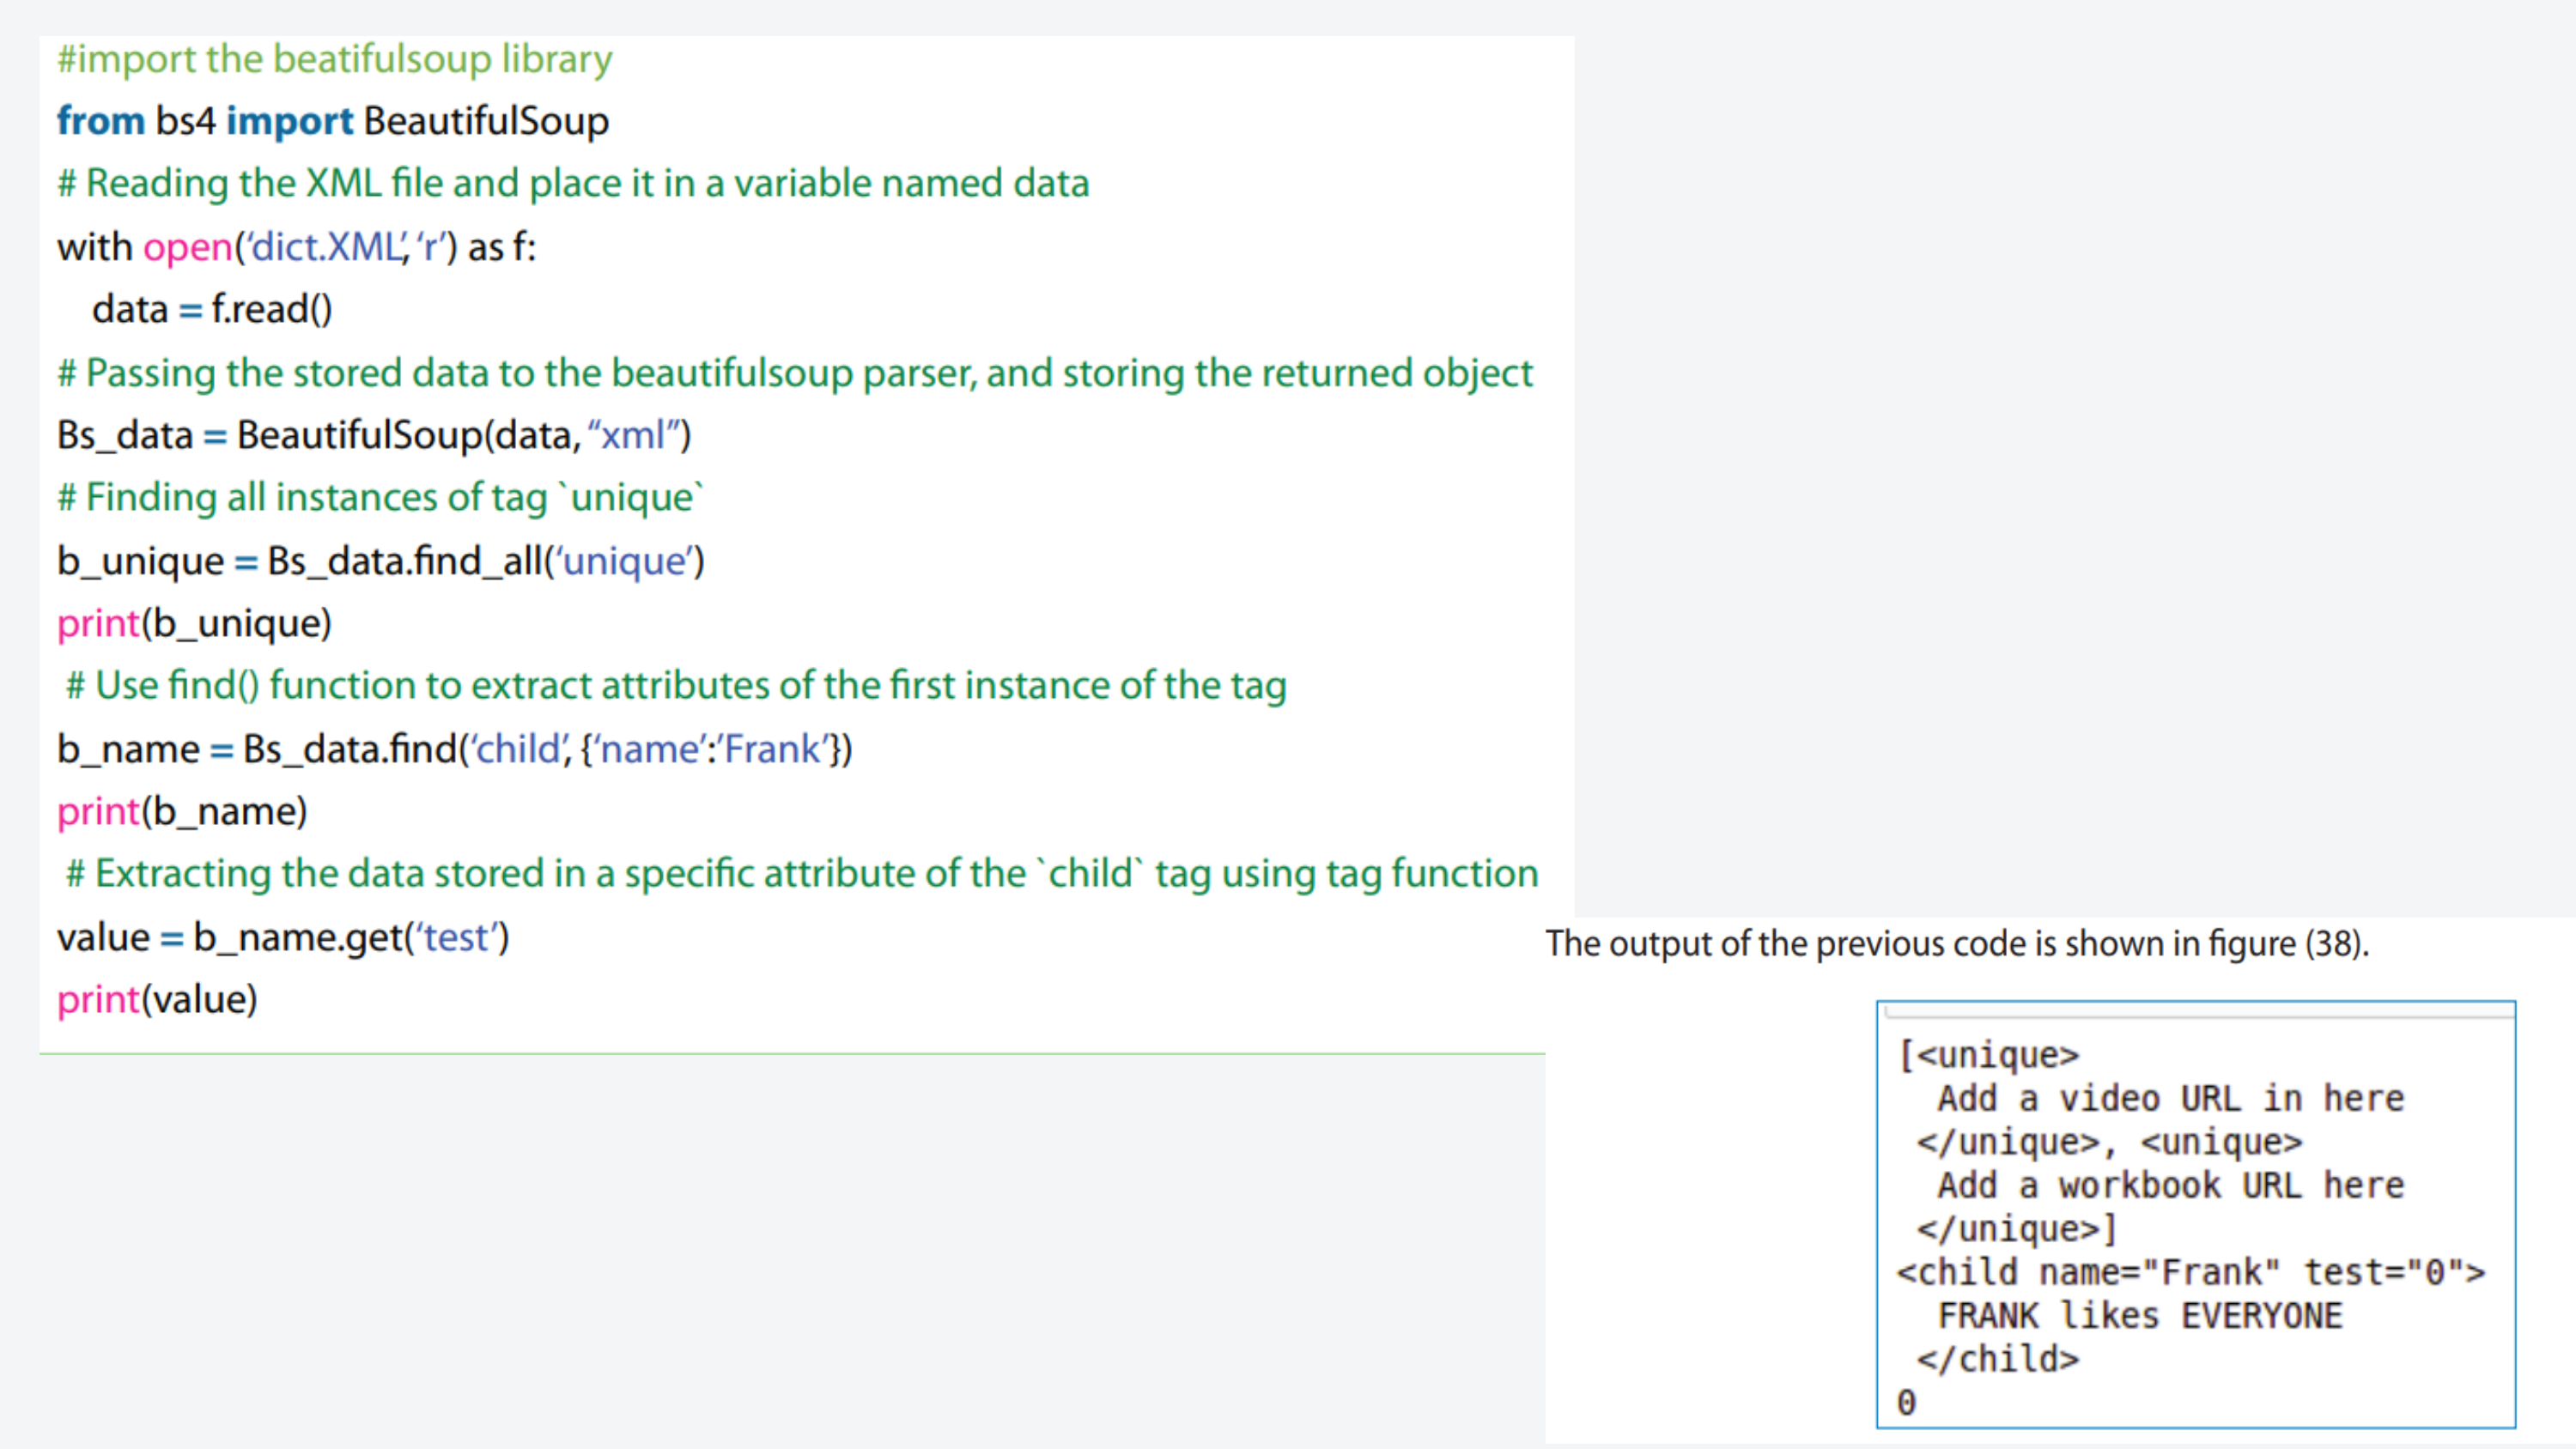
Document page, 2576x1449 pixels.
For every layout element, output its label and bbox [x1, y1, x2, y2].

text_box [1546, 918, 2576, 1444]
text_box [39, 36, 1575, 1055]
